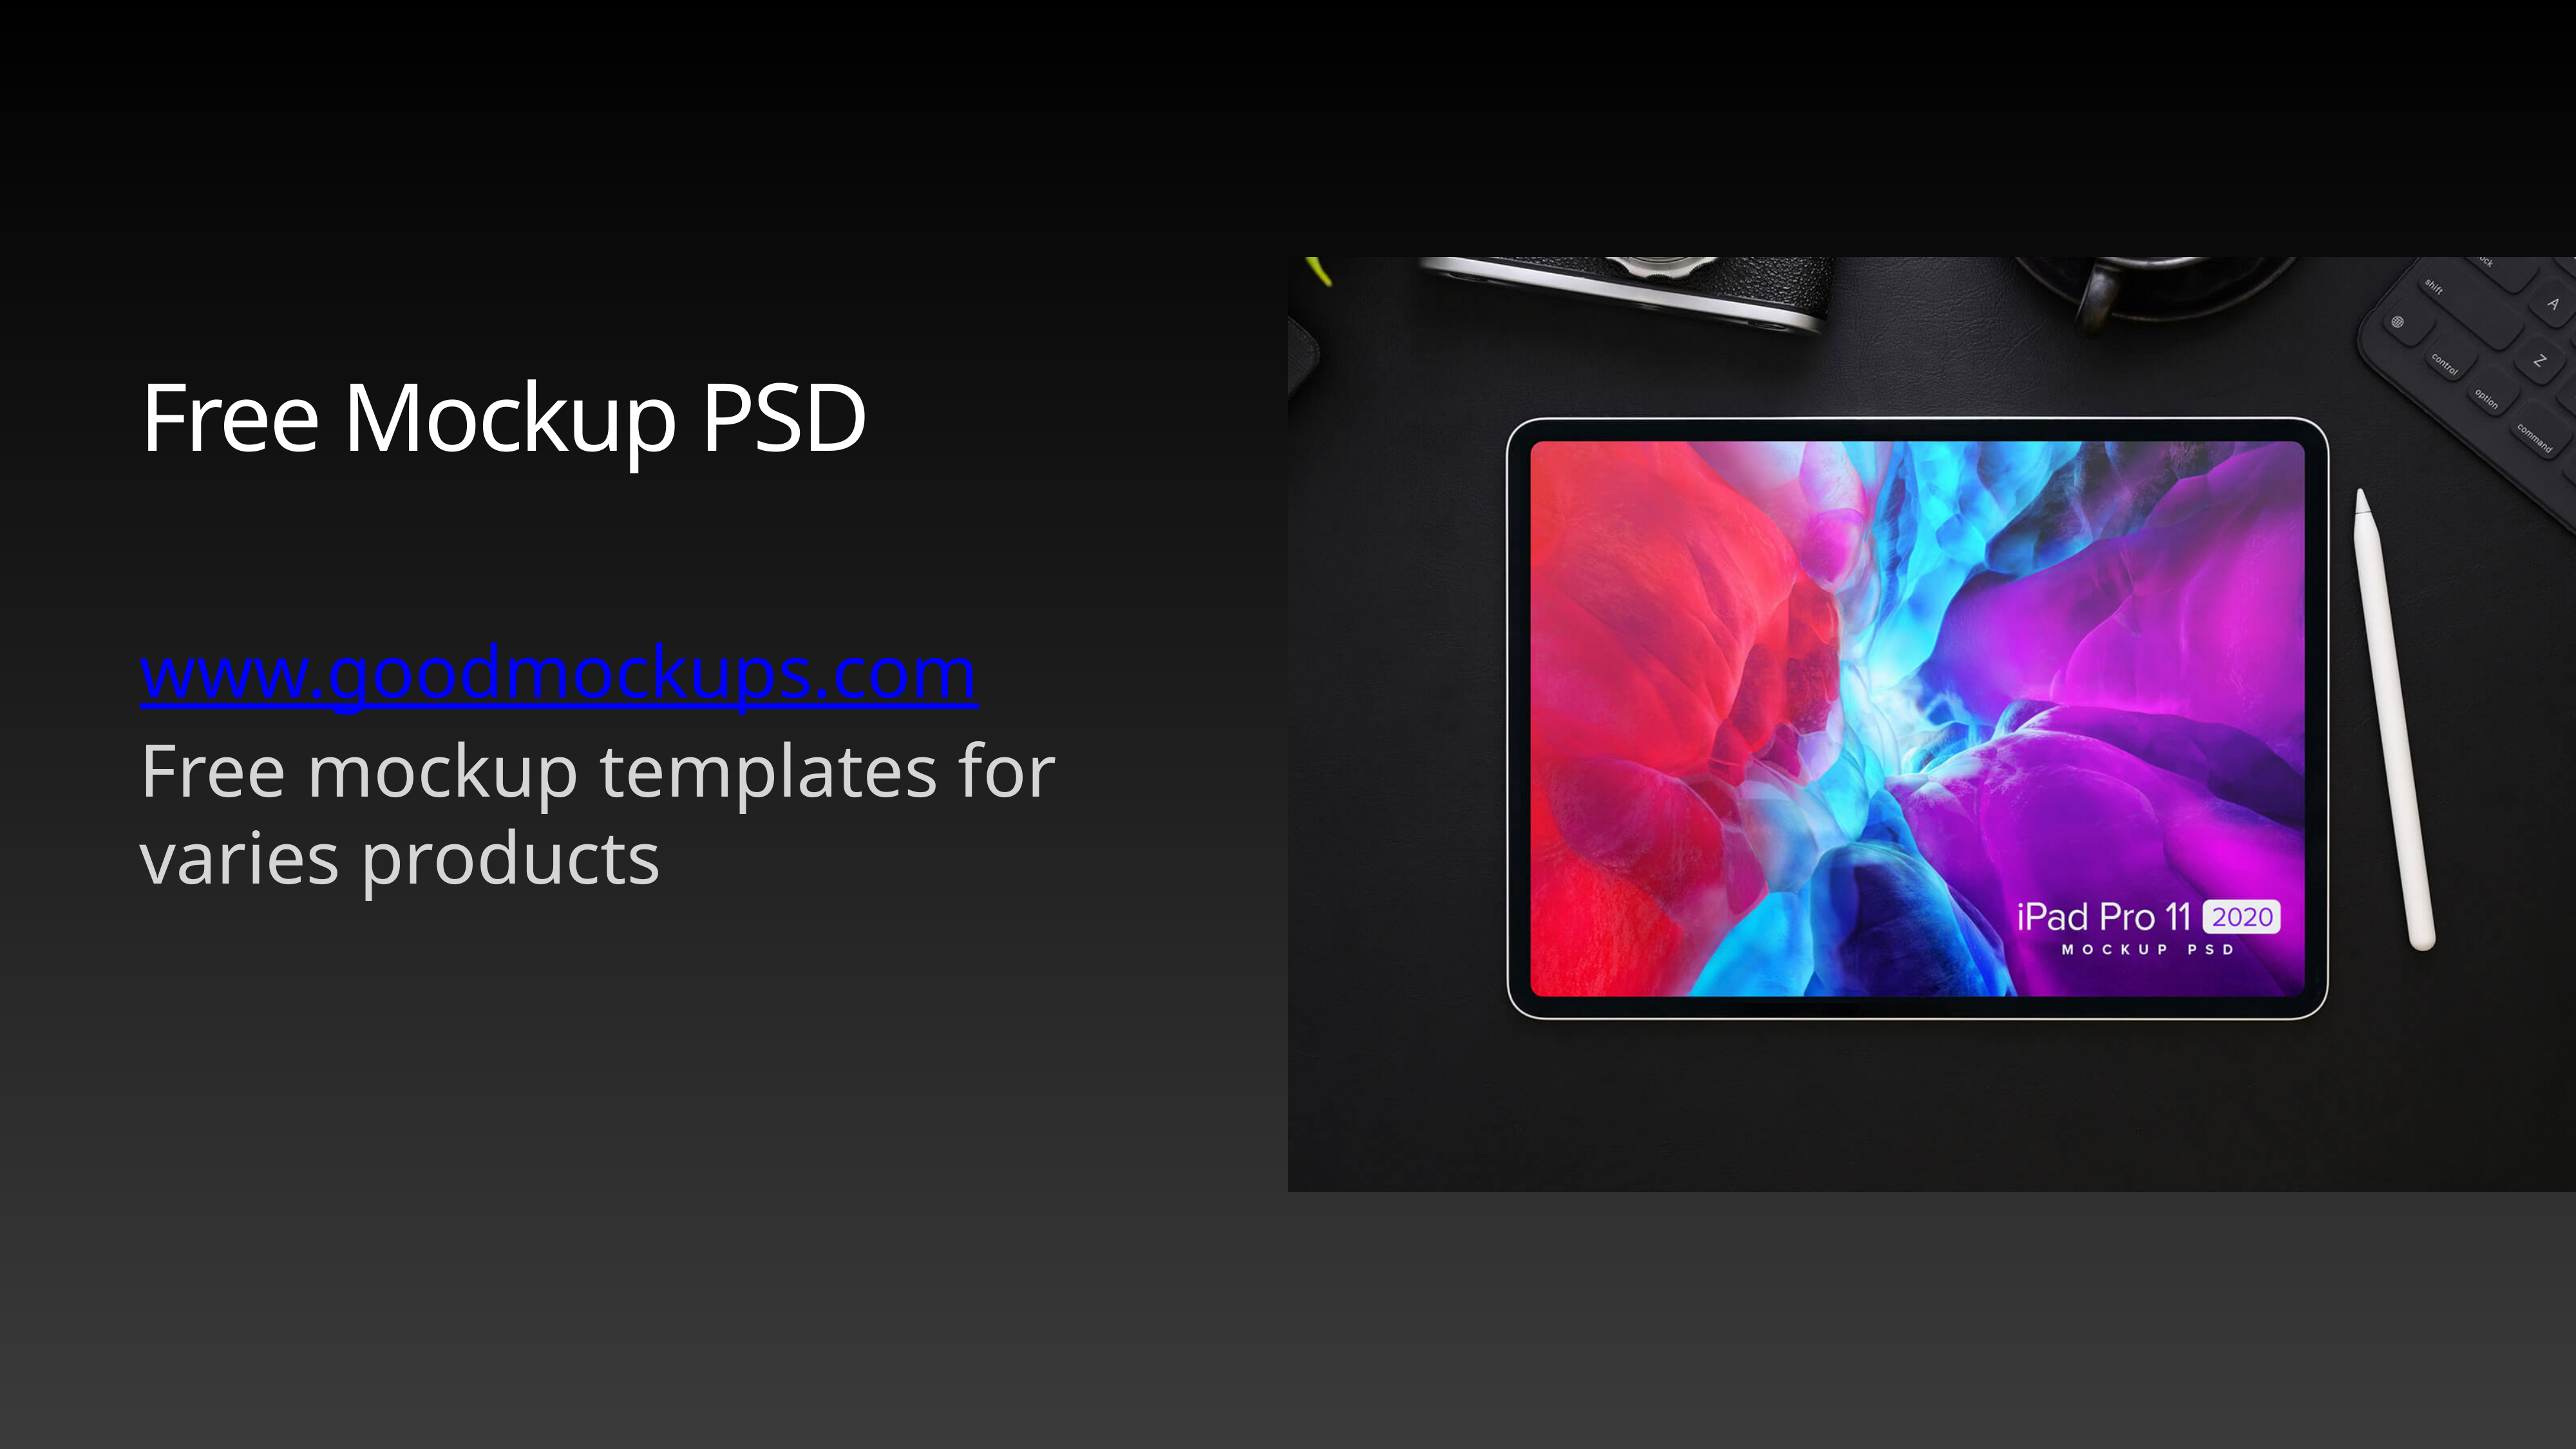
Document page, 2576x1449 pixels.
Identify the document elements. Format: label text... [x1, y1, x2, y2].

picture [1287, 257, 2576, 1192]
list www.goodmockups.com Free mockup templates for varies products [133, 620, 1155, 1219]
title Free Mockup PSD [133, 136, 1155, 475]
